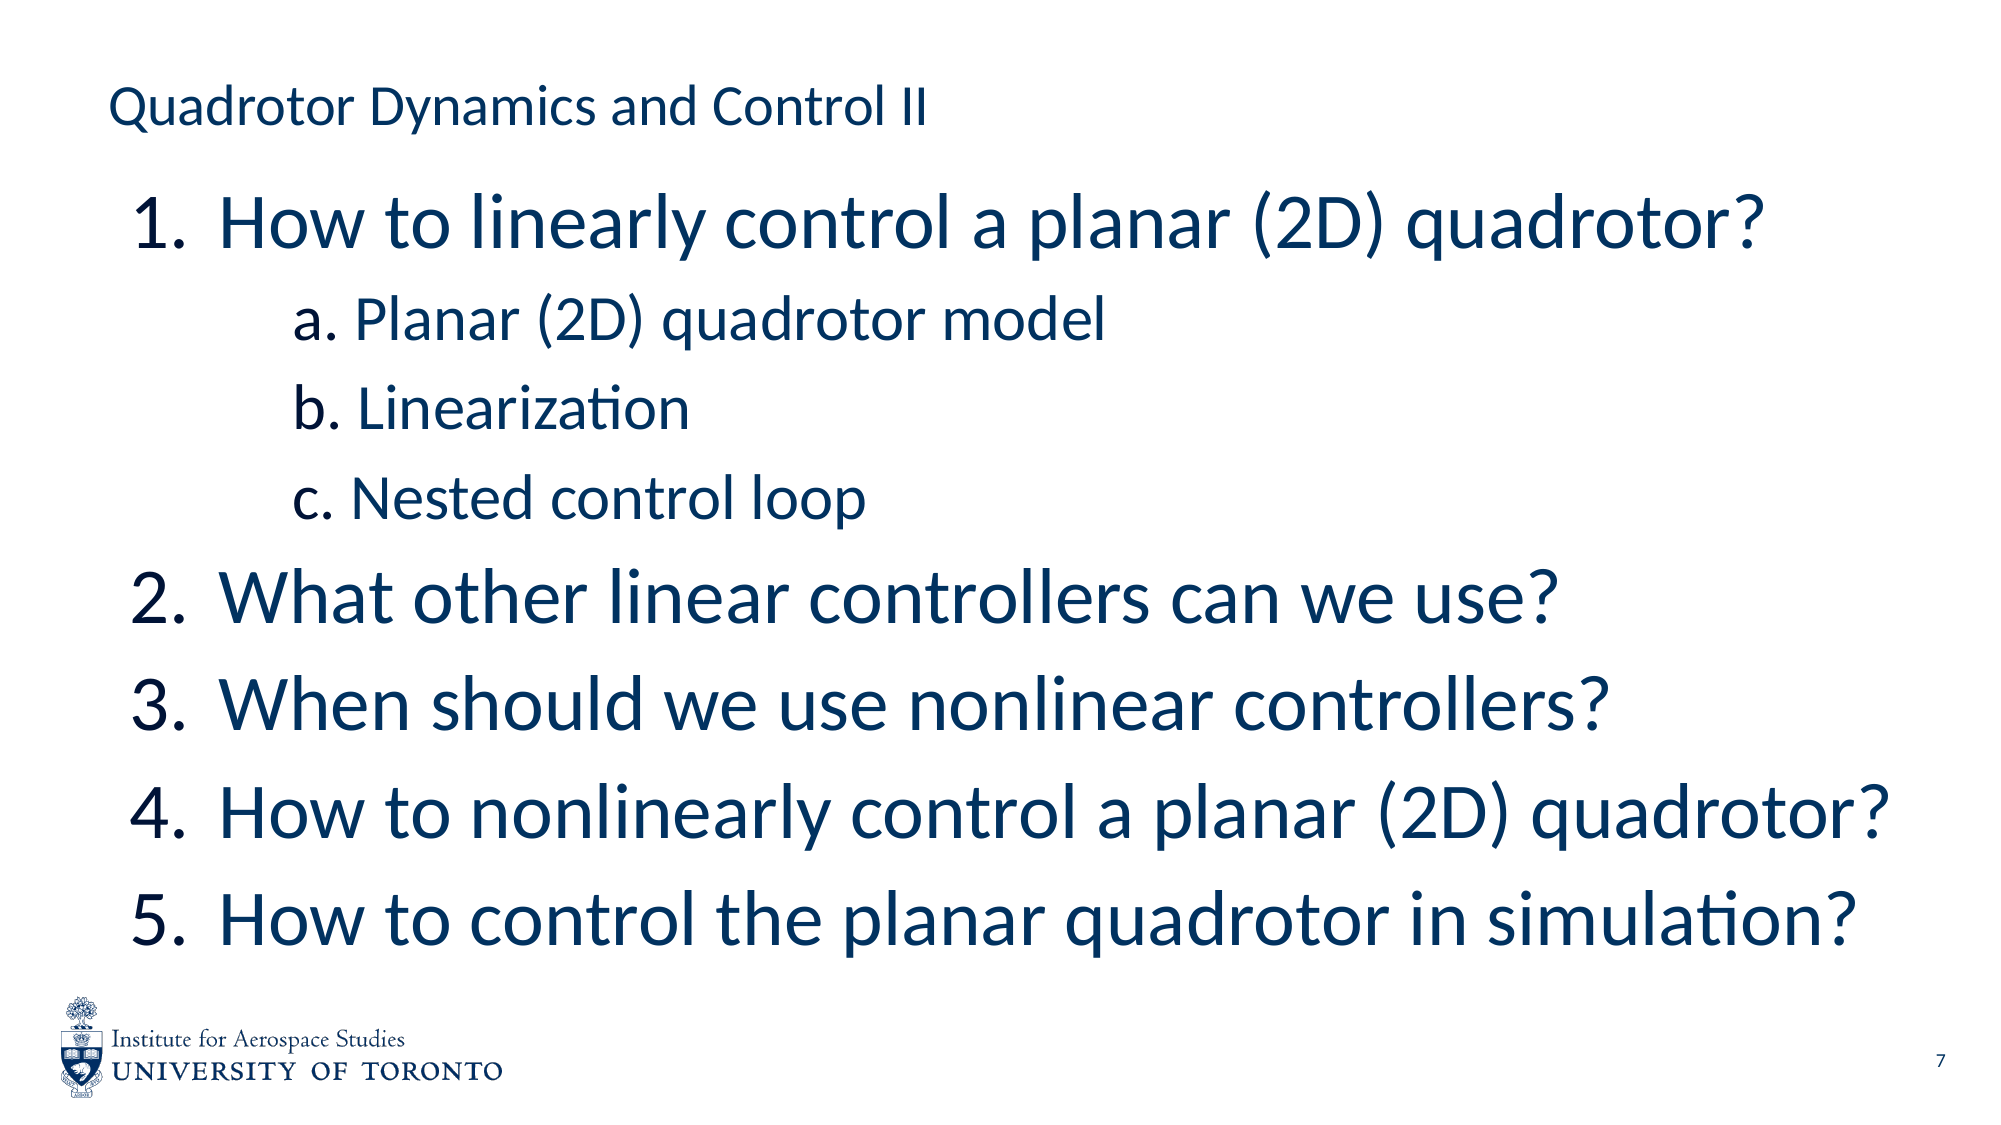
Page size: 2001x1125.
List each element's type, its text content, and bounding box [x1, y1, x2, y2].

list How to linearly control a planar (2D) quadrotor? Planar (2D) quadrotor model Linearization Nested control loop What other linear controllers can we use? When should we use nonlinear controllers? How to nonlinearly control a planar (2D) quadrotor? How to control the planar quadrotor in simulation? [114, 153, 1942, 990]
slide_number 7 [1927, 1039, 1954, 1080]
picture [53, 994, 507, 1103]
title Quadrotor Dynamics and Control II [92, 50, 1901, 155]
